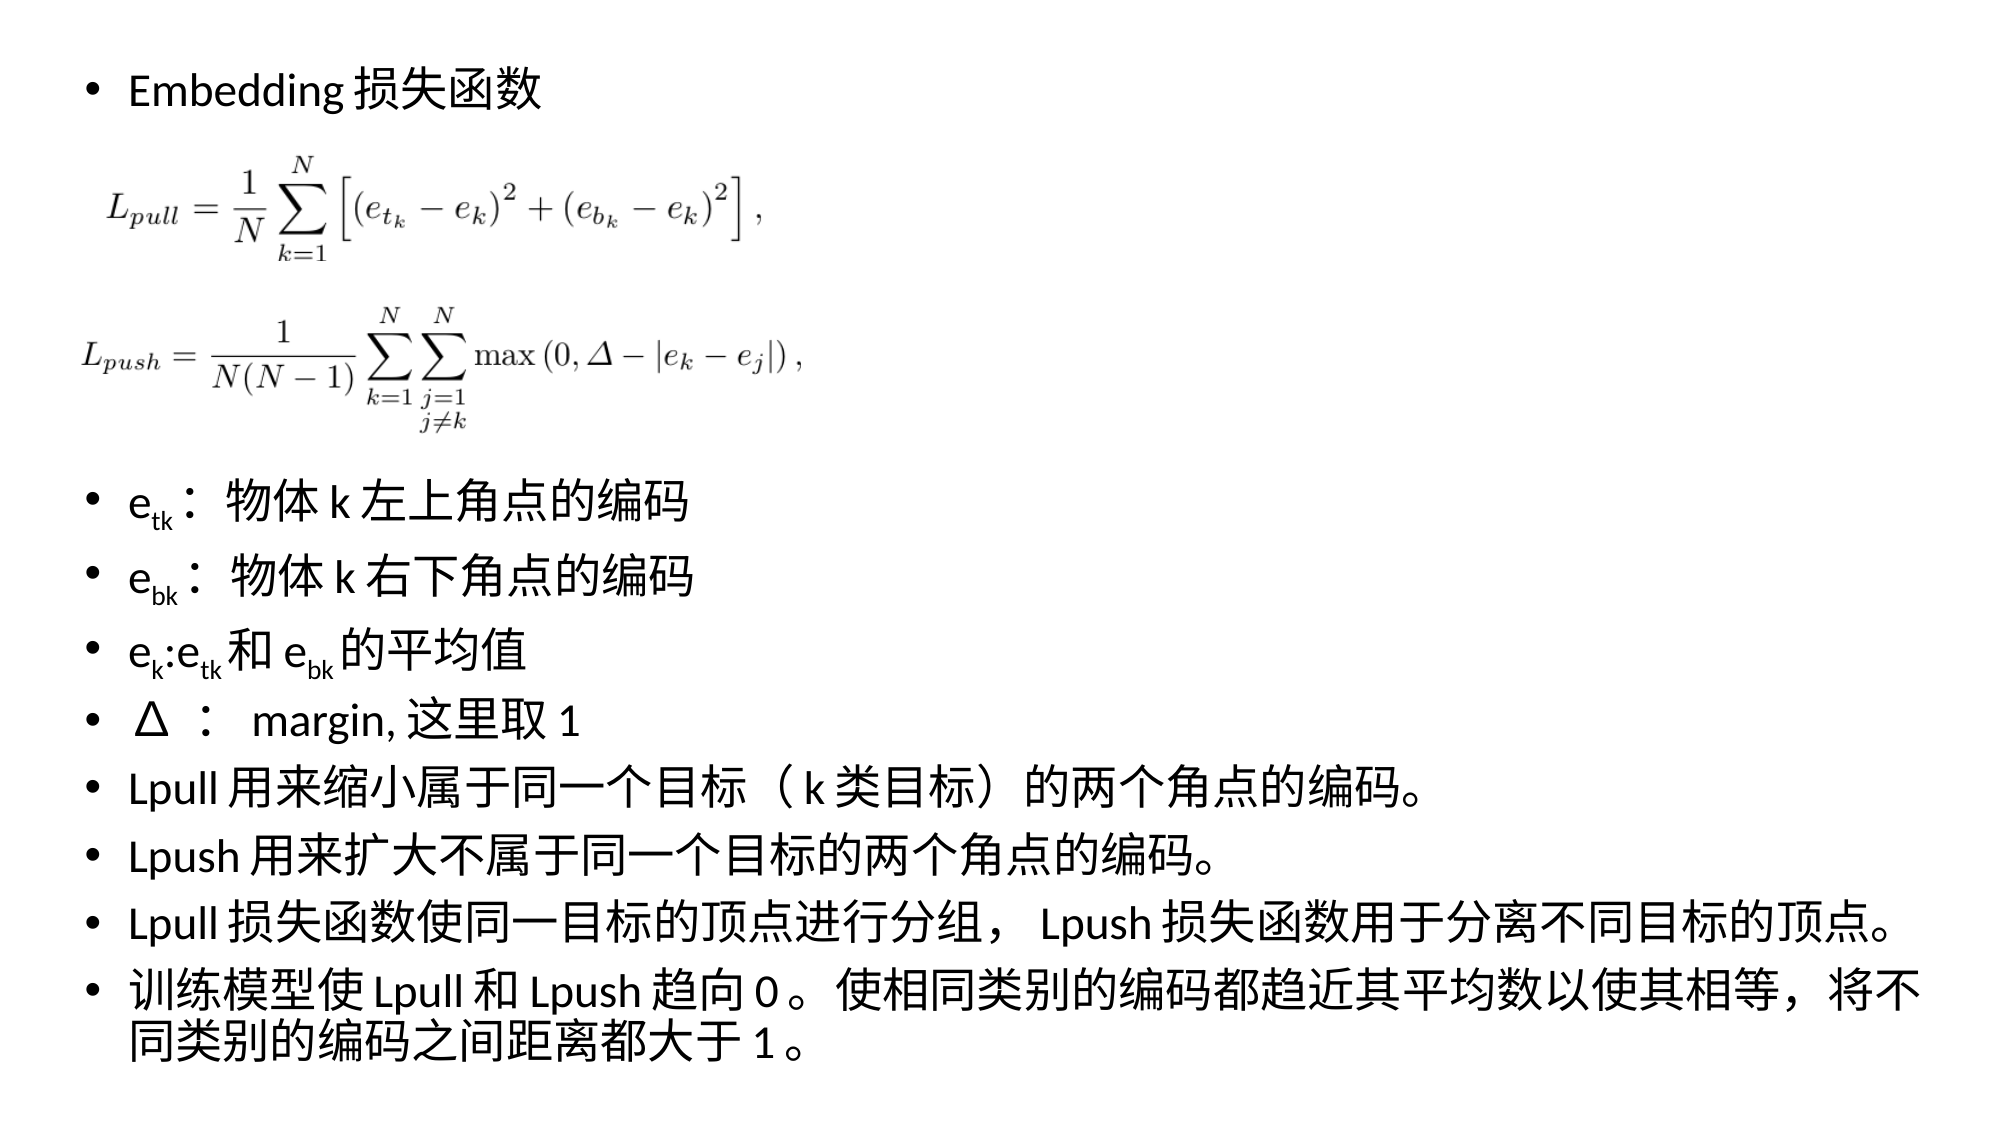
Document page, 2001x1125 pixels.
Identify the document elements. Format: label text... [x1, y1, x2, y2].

list Embedding损失函数 N:物体的个数 etk：物体k左上角点的编码 ebk：物体k右下角点的编码 ek:etk和ebk的平均值 ∆ ：margin,这里取1 Lpull用来缩小属于同一个目标（k类目标）的两个角点的编码。 Lpush用来扩大不属于同一个目标的两个角点的编码。 Lpull损失函数使同一目标的顶点进行分组，Lpush损失函数用于分离不同目标的顶点。 训练模型使Lpull和Lpush趋向0。使相同类别的编码都趋近其平均数以使其相等，将不同类别的编码之间距离都大于1。 [69, 58, 1956, 1083]
picture [69, 138, 801, 452]
